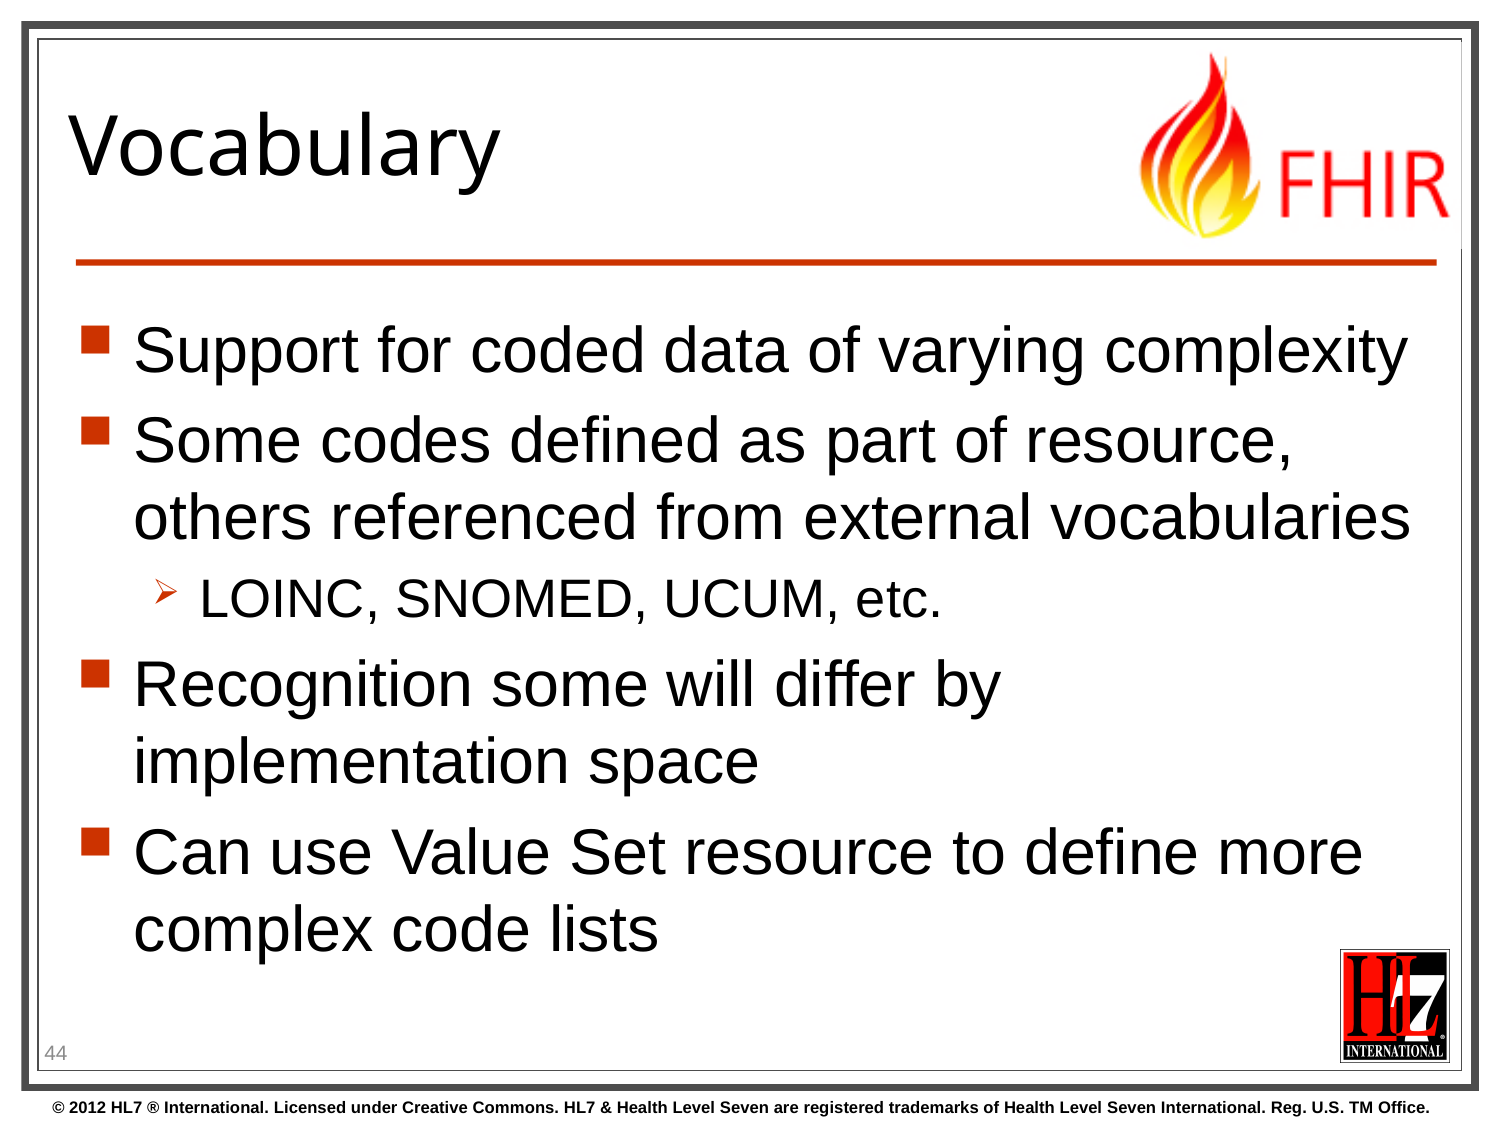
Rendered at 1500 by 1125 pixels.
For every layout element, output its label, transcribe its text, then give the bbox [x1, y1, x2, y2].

picture [1128, 42, 1462, 249]
title Vocabulary [53, 54, 1128, 249]
slide_number 44 [29, 1034, 148, 1071]
picture [1340, 949, 1450, 1063]
list Support for coded data of varying complexity Some codes defined as part of resource, others referenced from external vocabularies LOINC, SNOMED, UCUM, etc. Recognition some will differ by implementation space Can use Value Set resource to define more complex code lists [62, 299, 1438, 1035]
